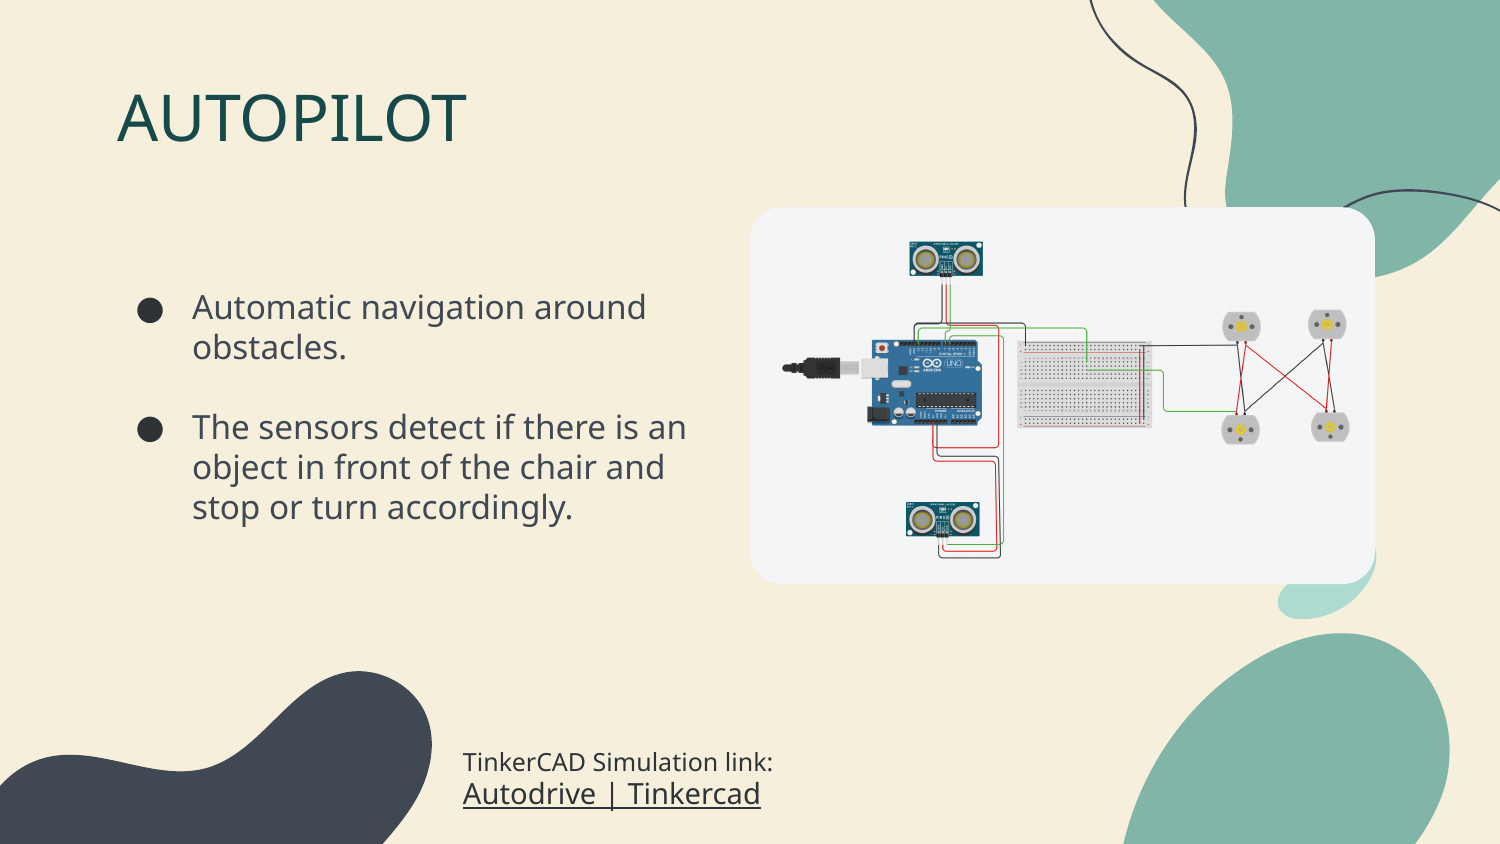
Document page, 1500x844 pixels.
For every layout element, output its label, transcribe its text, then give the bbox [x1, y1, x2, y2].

picture [749, 206, 1376, 585]
text_box TinkerCAD Simulation link: Autodrive | Tinkercad [372, 730, 1500, 844]
title AUTOPILOT [116, 77, 1066, 152]
subtitle Automatic navigation around obstacles. The sensors detect if there is an object in front of the chair and stop or turn accordingly. [116, 286, 729, 473]
